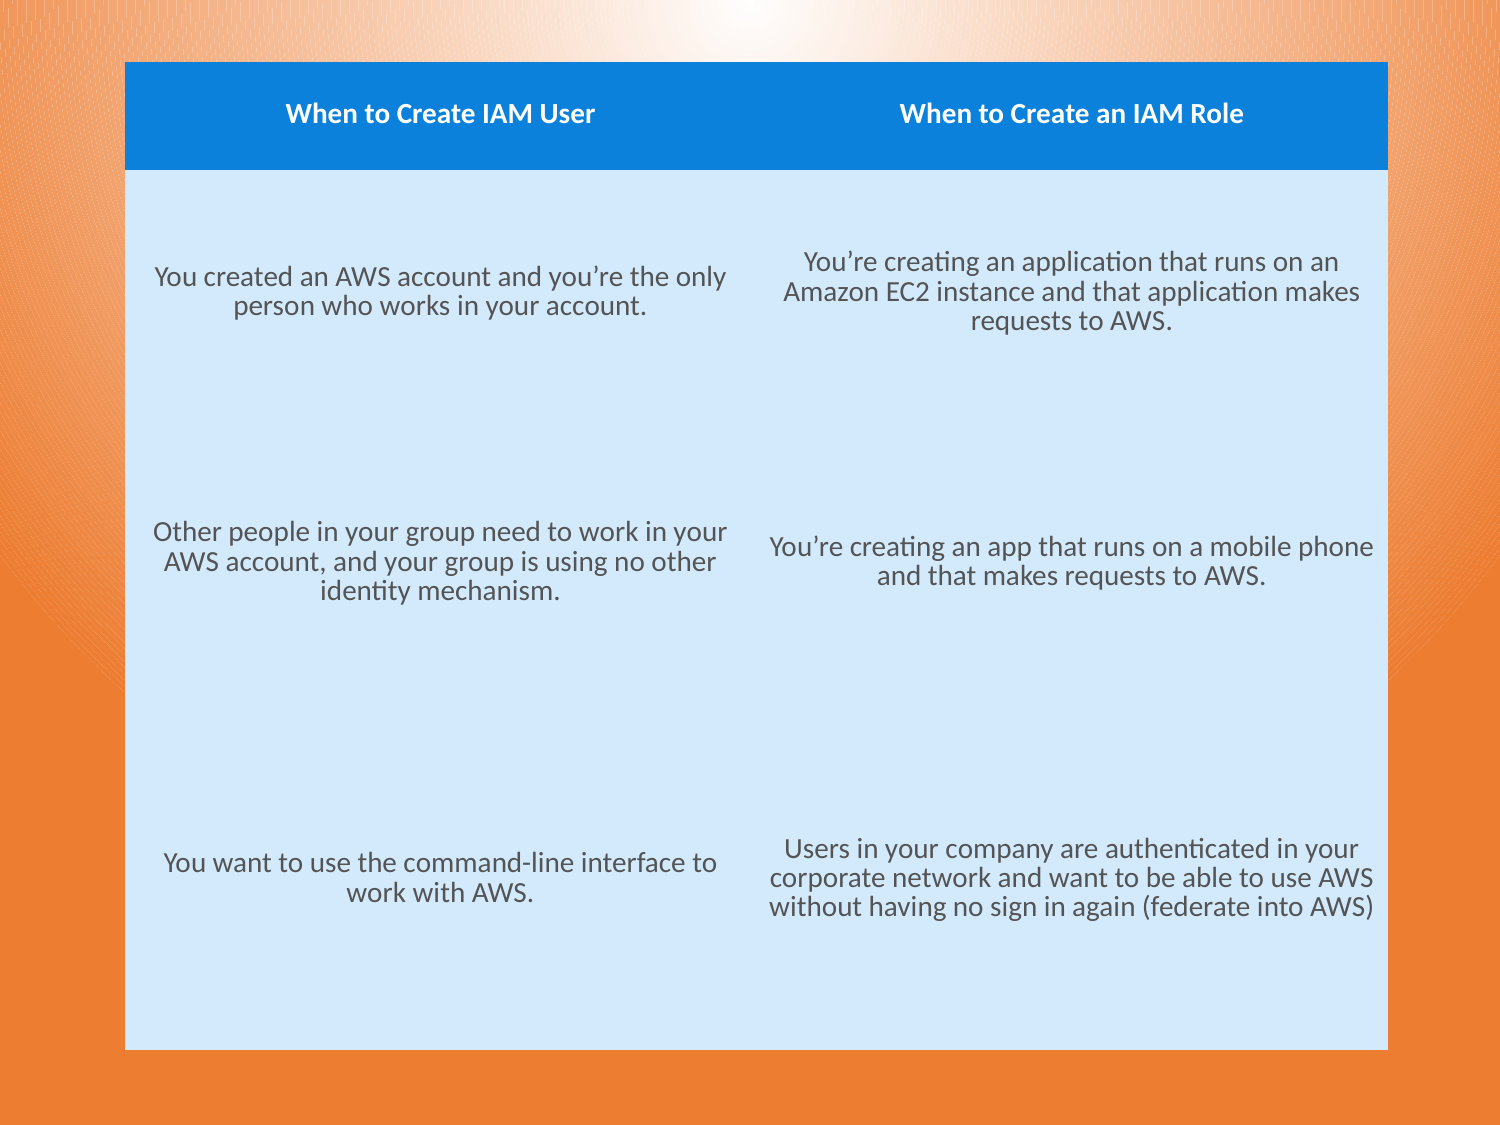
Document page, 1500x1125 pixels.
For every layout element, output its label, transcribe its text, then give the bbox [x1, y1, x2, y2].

table_cell Users in your company are authenticated in your corporate network and want to be able to use AWS without having no sign in again (federate into AWS) [756, 710, 1388, 1050]
table_cell You’re creating an application that runs on an Amazon EC2 instance and that application makes requests to AWS. [756, 170, 1388, 417]
table_header When to Create an IAM Role [756, 62, 1388, 170]
table_cell You’re creating an app that runs on a mobile phone and that makes requests to AWS. [756, 417, 1388, 710]
table_cell You created an AWS account and you’re the only person who works in your account. [125, 170, 756, 417]
table_header When to Create IAM User [125, 62, 756, 170]
table_cell You want to use the command-line interface to work with AWS. [125, 710, 756, 1050]
table_cell Other people in your group need to work in your AWS account, and your group is using no other identity mechanism. [125, 417, 756, 710]
